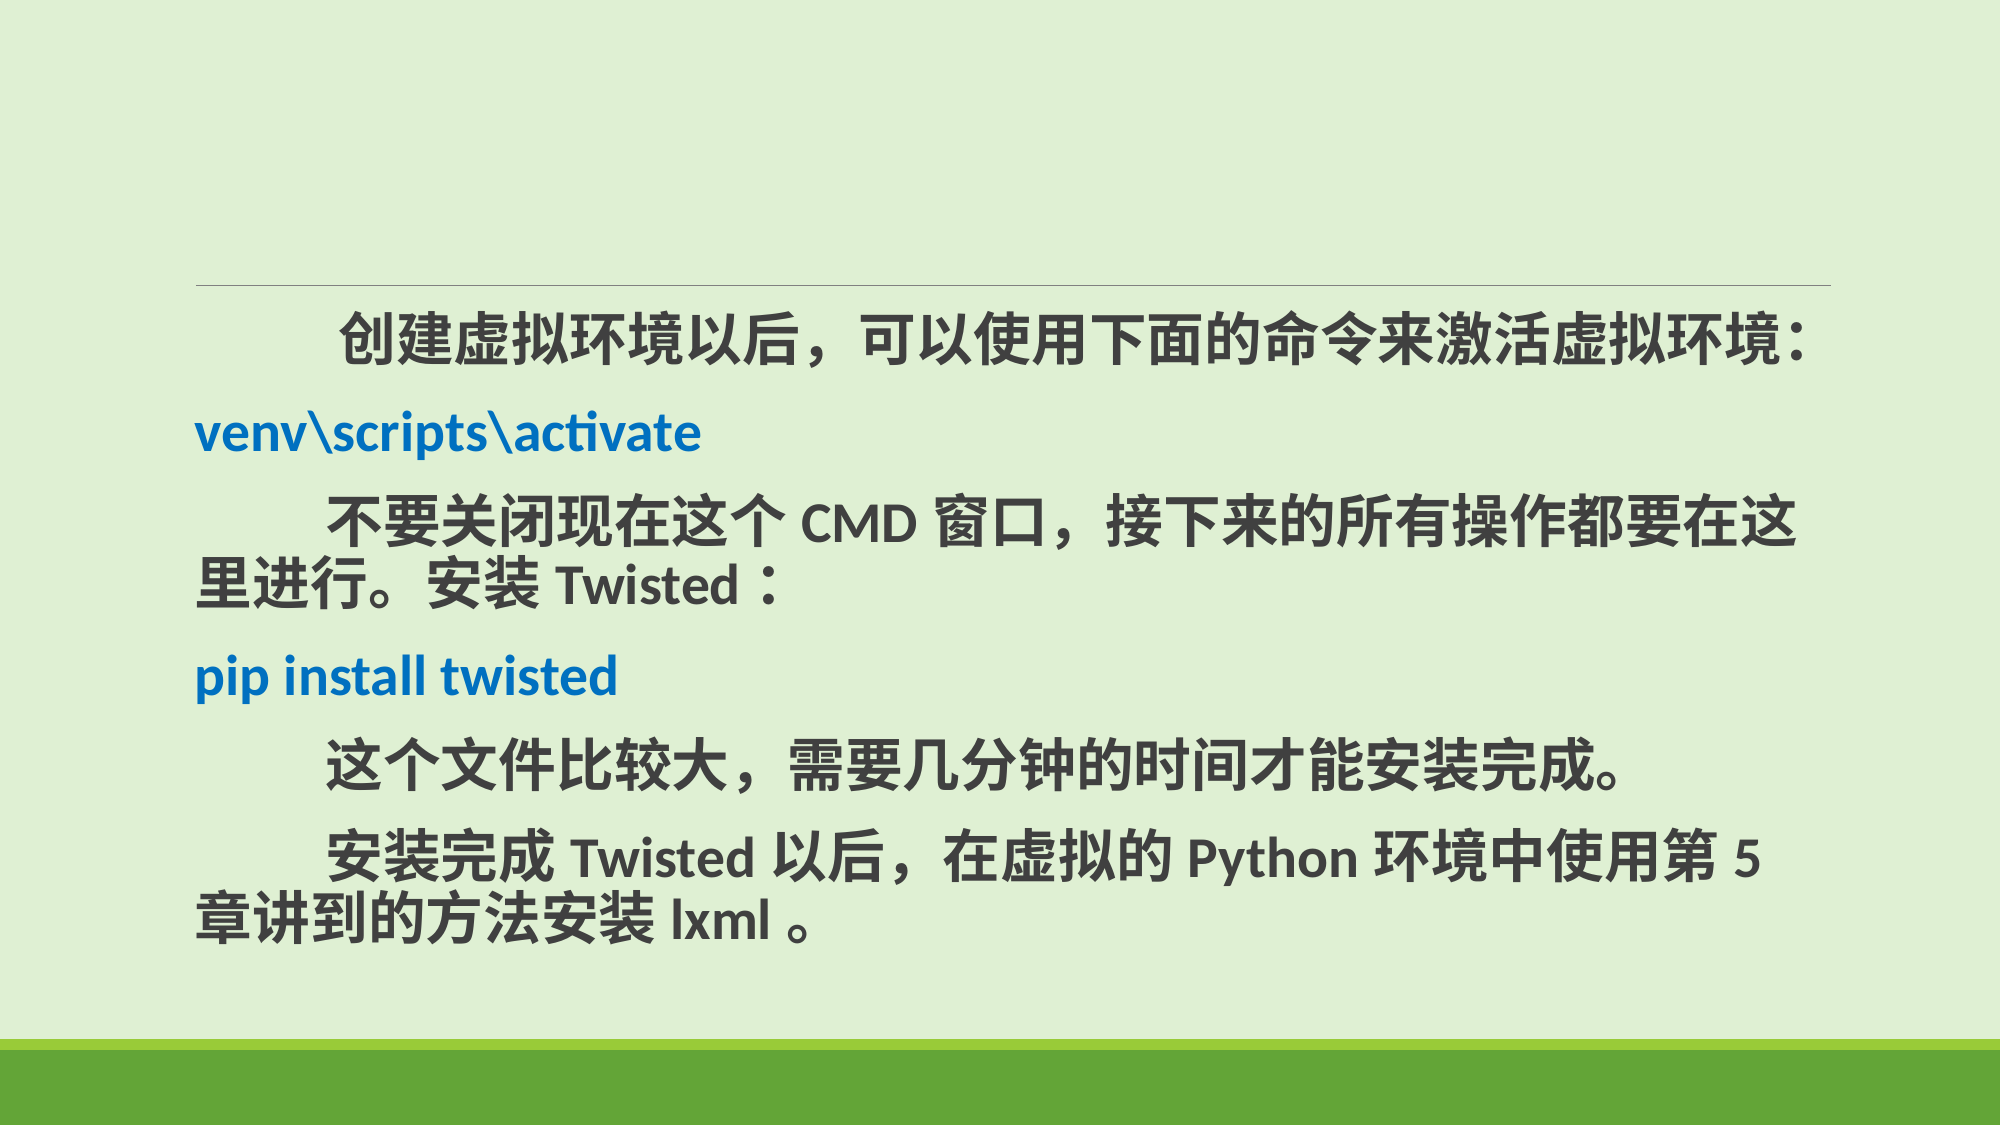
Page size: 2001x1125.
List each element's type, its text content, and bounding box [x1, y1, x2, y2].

list 创建虚拟环境以后，可以使用下面的命令来激活虚拟环境： venv\scripts\activate 不要关闭现在这个CMD窗口，接下来的所有操作都要在这里进行。安装Twisted： pip install twisted 这个文件比较大，需要几分钟的时间才能安装完成。 安装完成Twisted以后，在虚拟的Python环境中使用第5章讲到的方法安装lxml。 [180, 302, 1830, 963]
